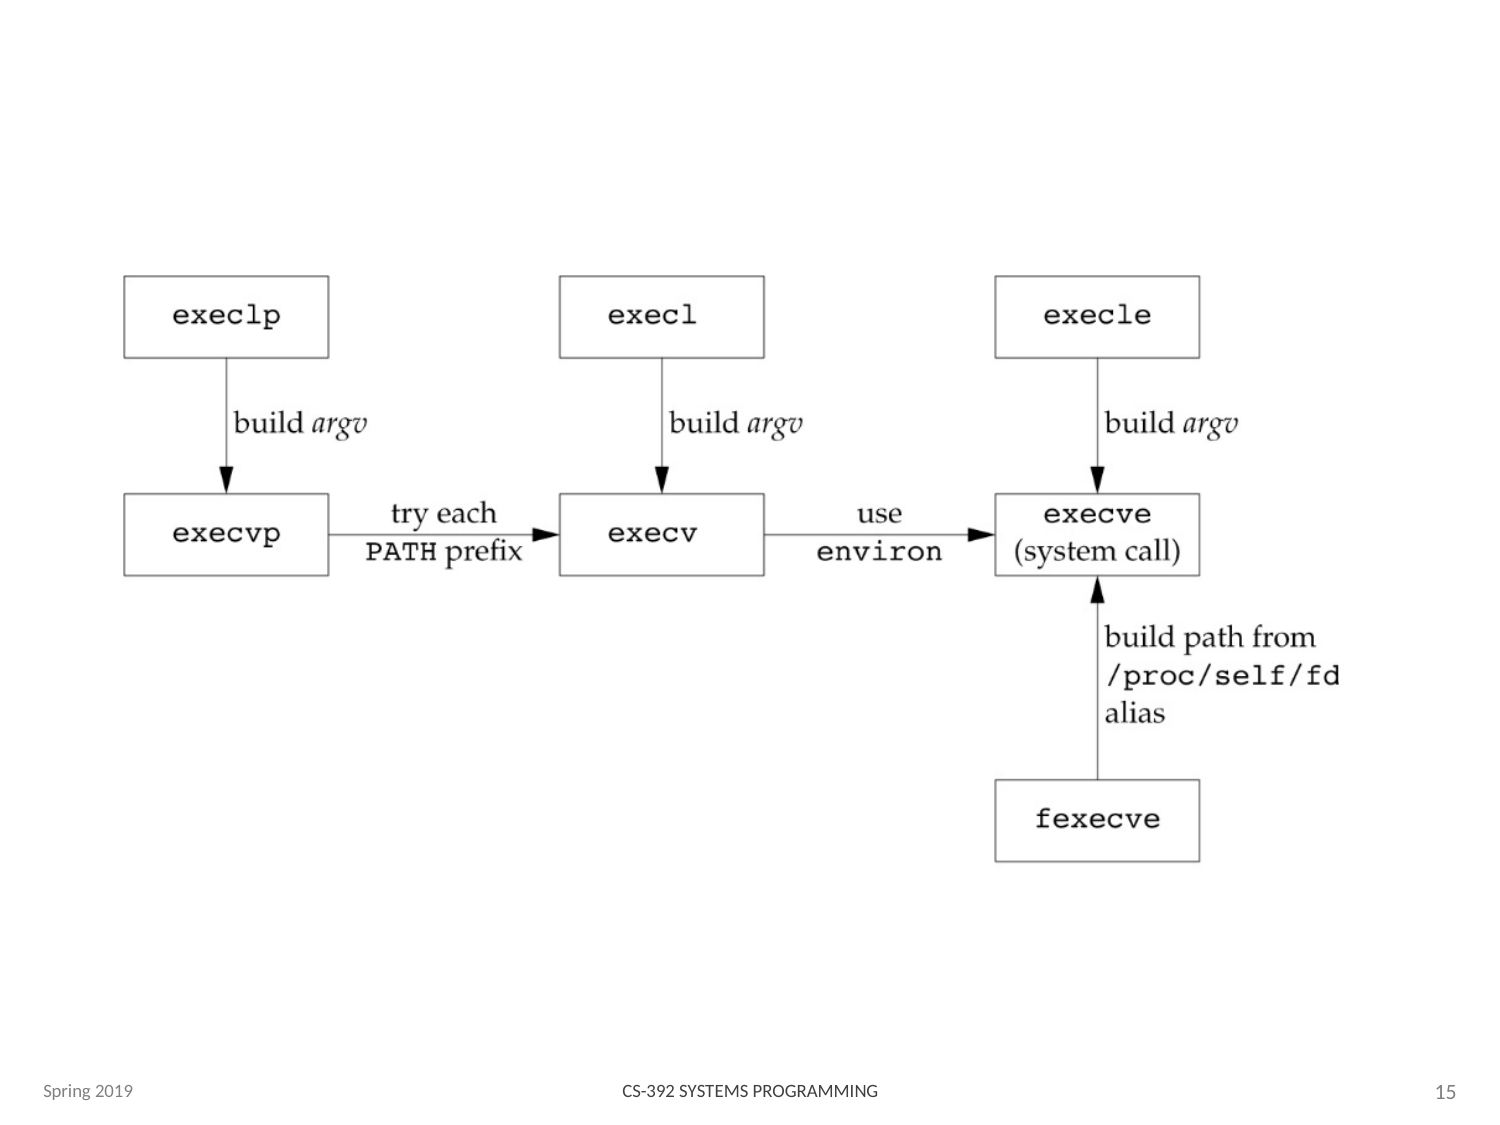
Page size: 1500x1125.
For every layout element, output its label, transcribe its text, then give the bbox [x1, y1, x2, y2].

footer CS-392 Systems Programming [453, 1059, 1047, 1120]
slide_number Spring 2019 [28, 1059, 333, 1120]
slide_number 15 [1310, 1060, 1472, 1121]
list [121, 202, 1340, 894]
